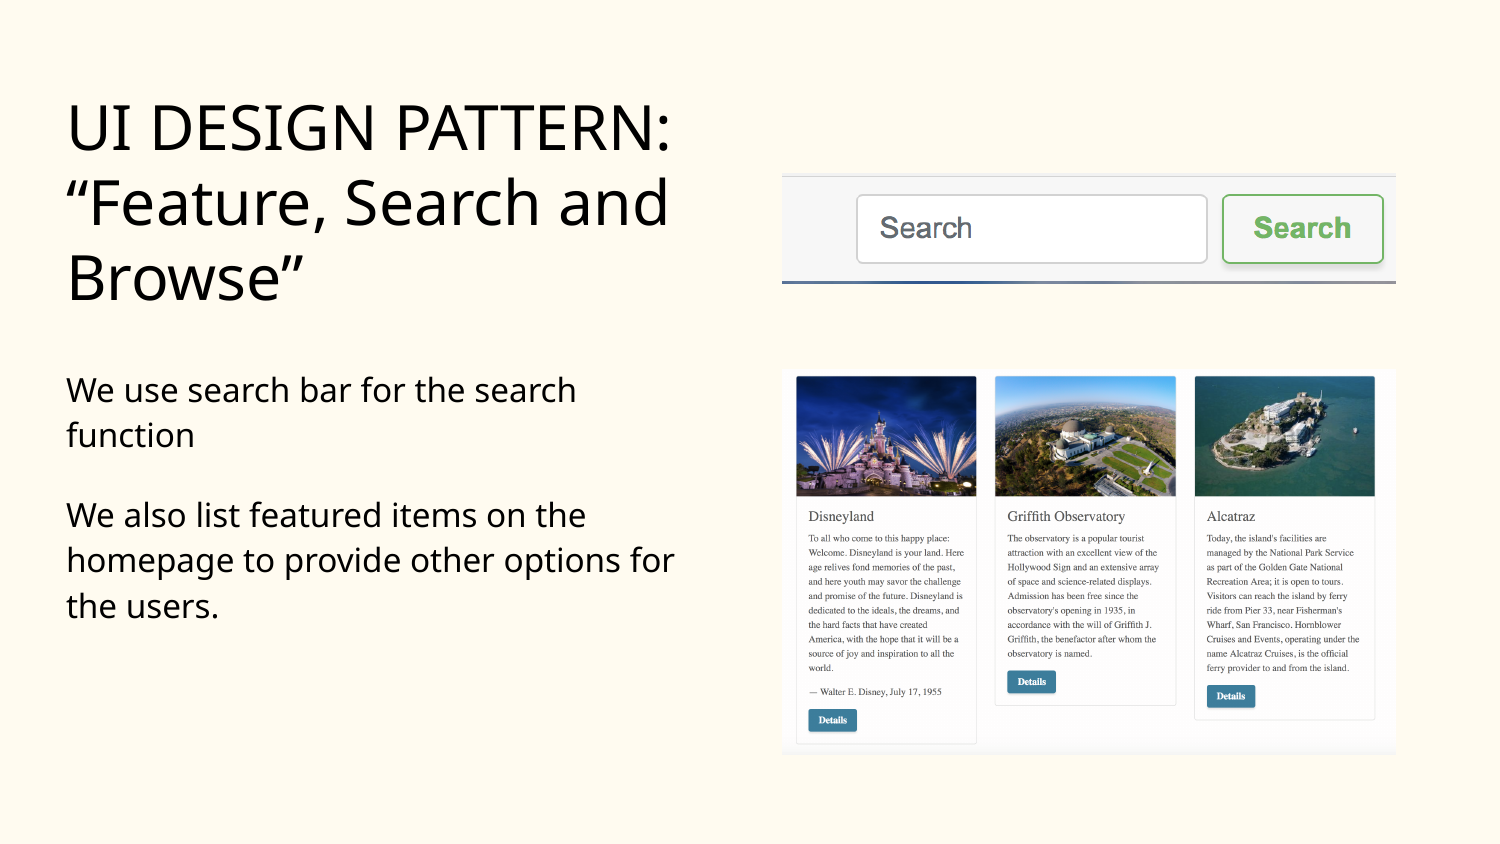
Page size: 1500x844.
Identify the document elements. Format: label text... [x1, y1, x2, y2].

picture [781, 369, 1397, 756]
title UI DESIGN PATTERN: “Feature, Search and Browse” [51, 72, 1449, 174]
list We use search bar for the search function We also list featured items on the homepage to provide other options for the users. [51, 347, 708, 831]
picture [781, 173, 1397, 284]
